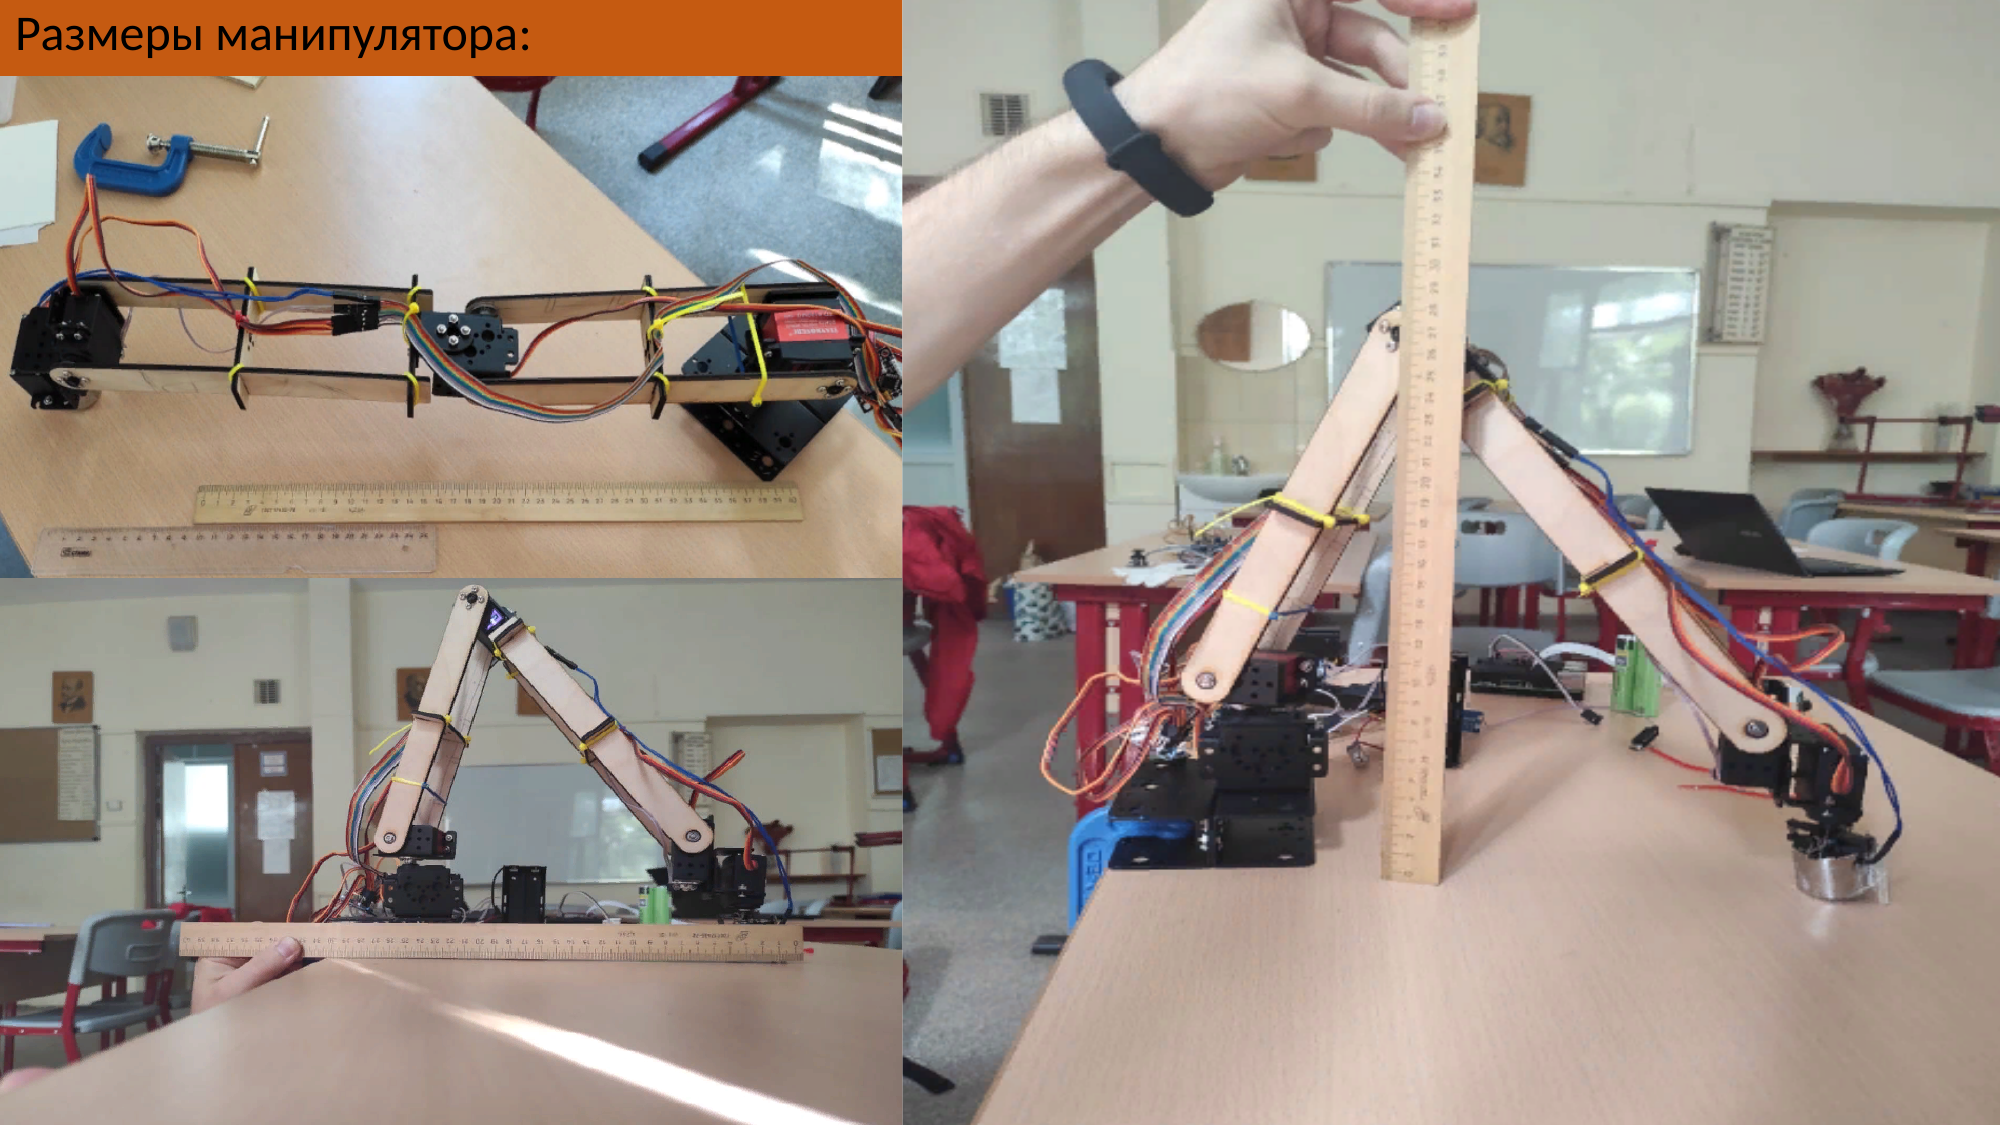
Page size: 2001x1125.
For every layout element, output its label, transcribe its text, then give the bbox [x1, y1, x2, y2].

list Размеры манипулятора: [0, 0, 902, 76]
picture [0, 0, 2000, 1125]
